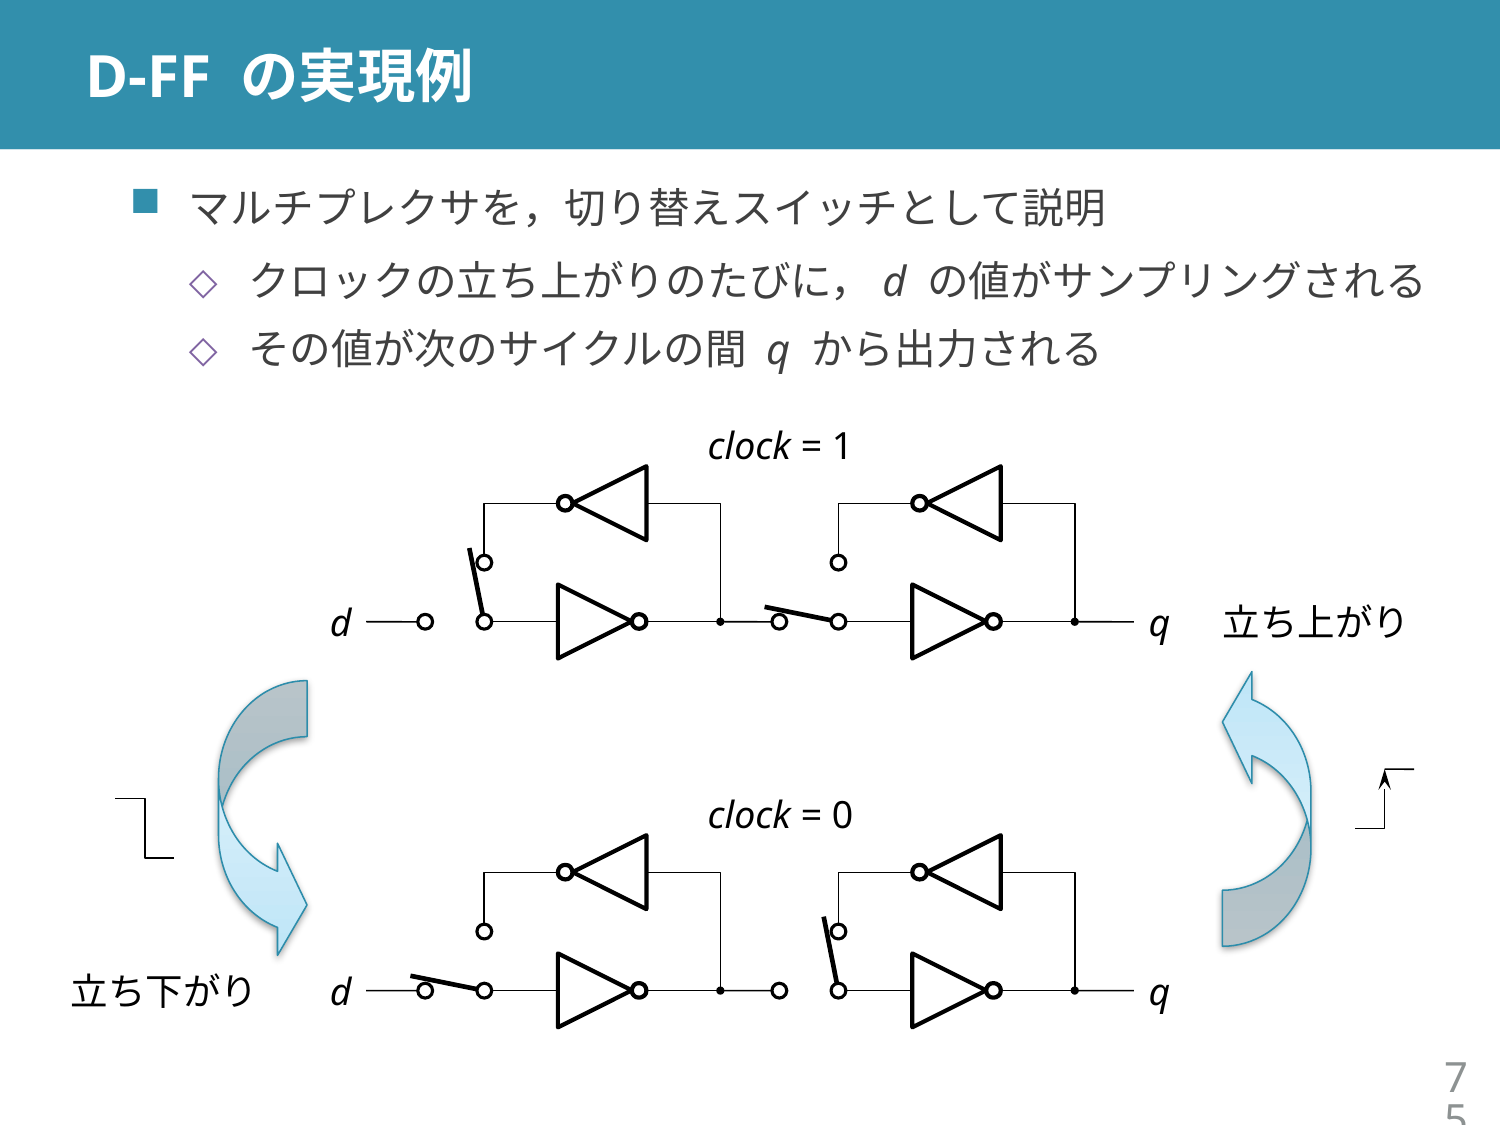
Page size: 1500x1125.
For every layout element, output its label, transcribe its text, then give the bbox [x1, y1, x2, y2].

text_box 立ち下がり [56, 961, 234, 1021]
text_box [1355, 768, 1415, 829]
text_box [217, 680, 308, 957]
text_box [1221, 670, 1312, 948]
title D-FF の実現例 [70, 0, 1500, 150]
text_box マルチプレクサを，切り替えスイッチとして説明 クロックの立ち上がりのたびに，d の値がサンプリングされる その値が次のサイクルの間 q から出力される [115, 222, 1474, 327]
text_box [306, 414, 1194, 681]
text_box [306, 783, 1194, 1050]
slide_number 75 [1428, 1049, 1489, 1110]
text_box 立ち上がり [1207, 592, 1385, 652]
text_box [115, 798, 175, 858]
